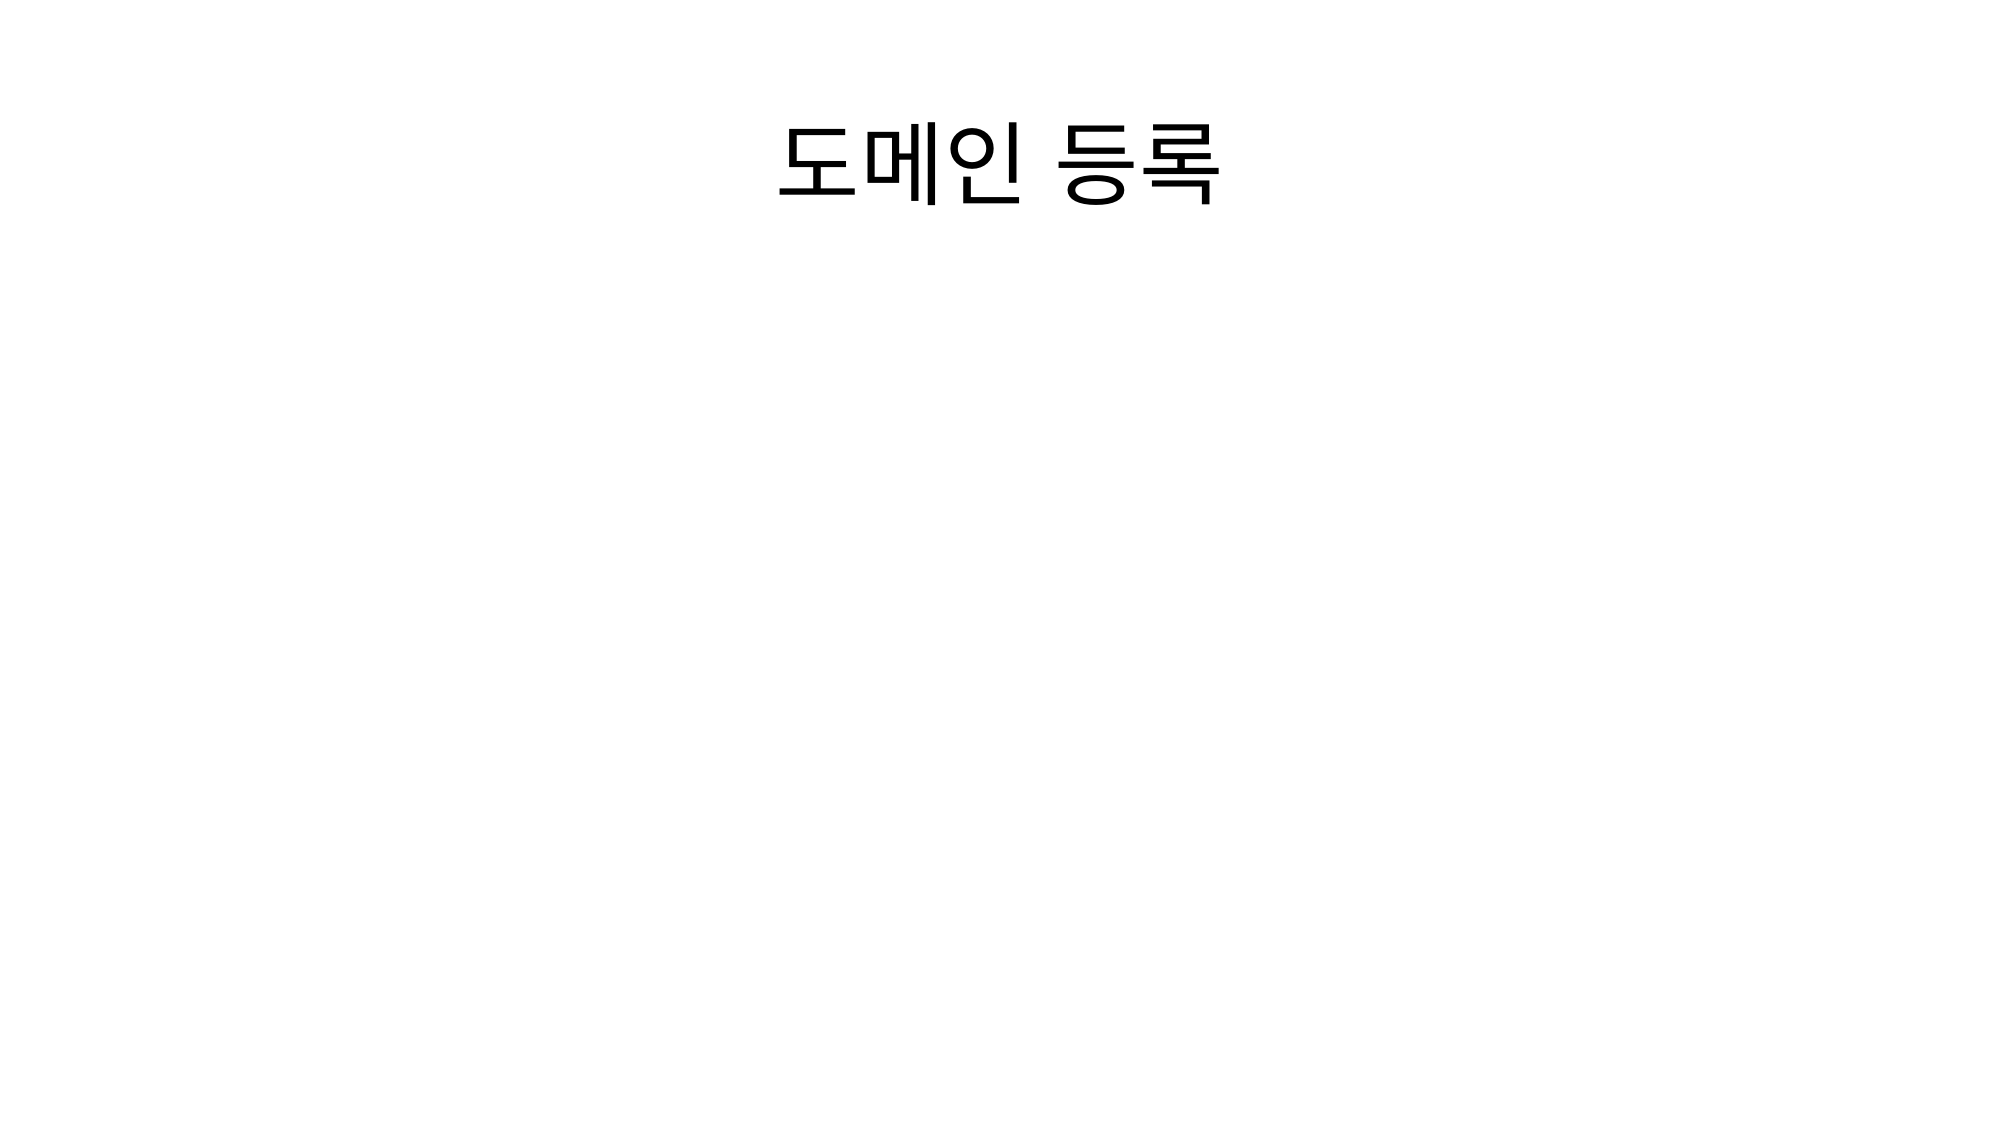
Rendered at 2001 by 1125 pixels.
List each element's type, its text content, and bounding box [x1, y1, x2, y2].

title 도메인 등록 [137, 59, 1863, 278]
